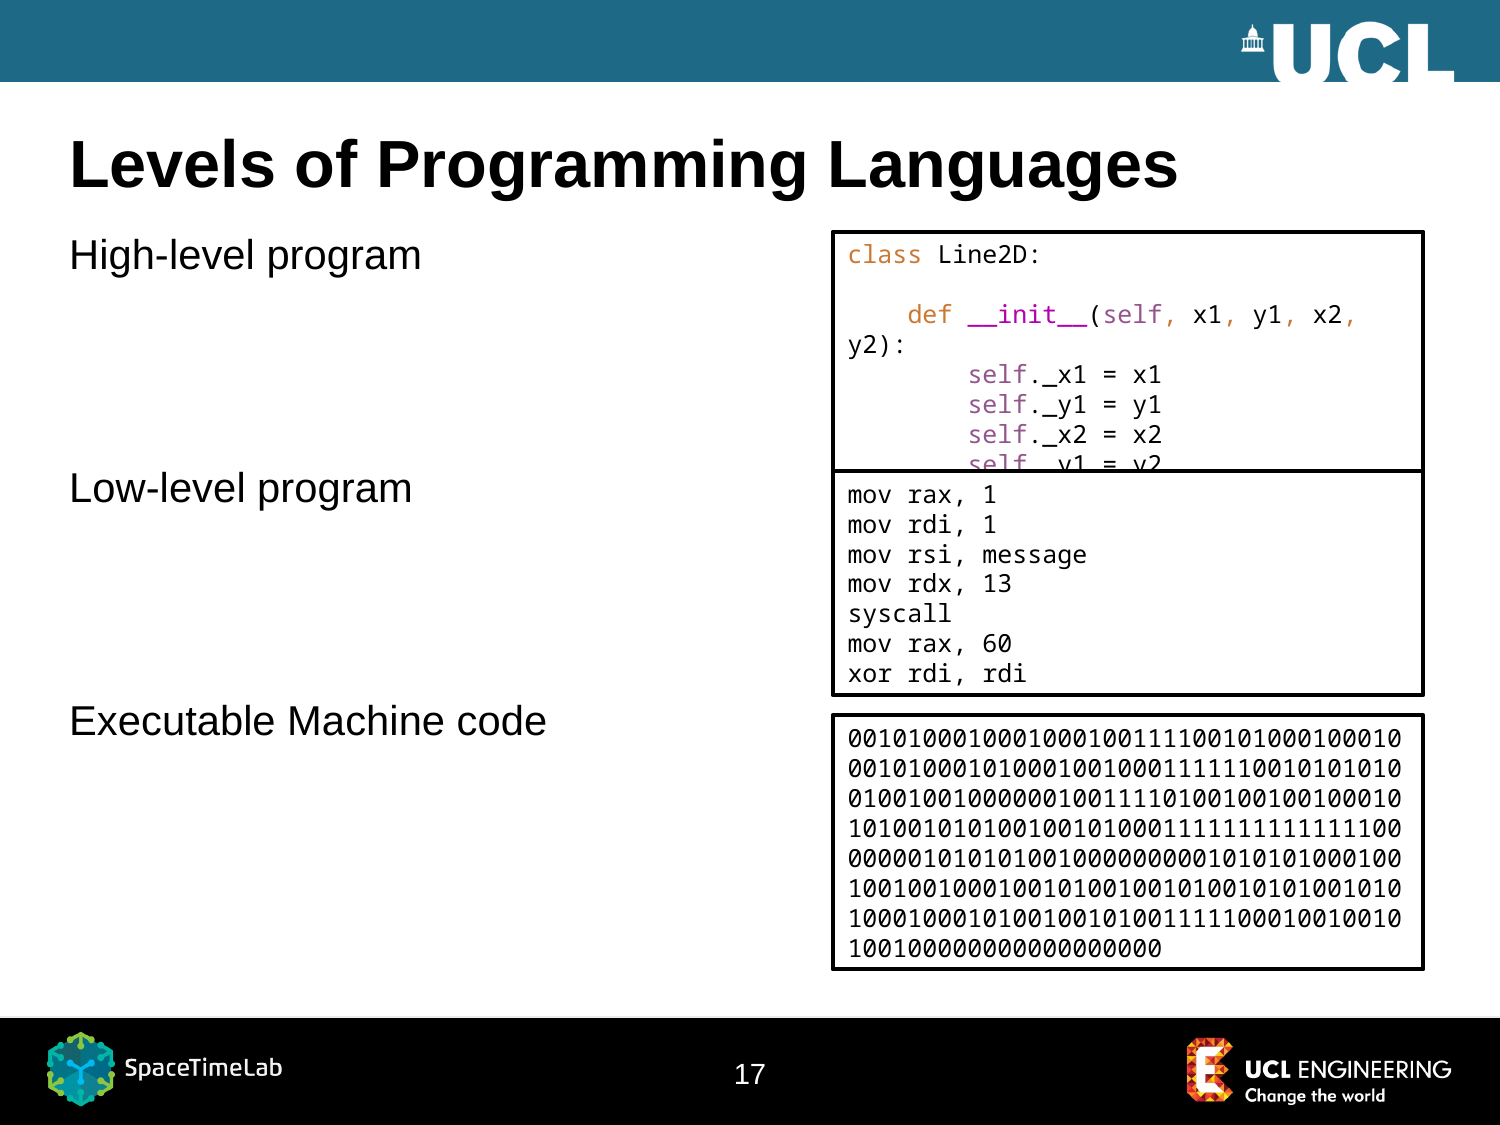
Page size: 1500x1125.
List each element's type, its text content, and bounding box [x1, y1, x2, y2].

picture [0, 990, 1500, 1125]
list High-level program Low-level program Executable Machine code [54, 219, 1447, 988]
title Levels of Programming Languages [54, 113, 1447, 197]
text_box mov rax, 1 mov rdi, 1 mov rsi, message mov rdx, 13 syscall mov rax, 60 xor rdi, rdi [831, 469, 1425, 697]
text_box class Line2D: def __init__(self, x1, y1, x2, y2): self._x1 = x1 self._y1 = y1 self._x2 = x2 self._y1 = y2 [831, 230, 1425, 469]
text_box 0010100010001000100111100101000100010001010001010001001000111111001010101001001001000000100111101001001001000101010010101001001010001111111111111100000001010101001000000000101010100010010010010001001010010010100101010010101000100010100100101001111100010010010100100000000000000000 [831, 713, 1425, 971]
footer 17 [496, 1042, 1004, 1103]
